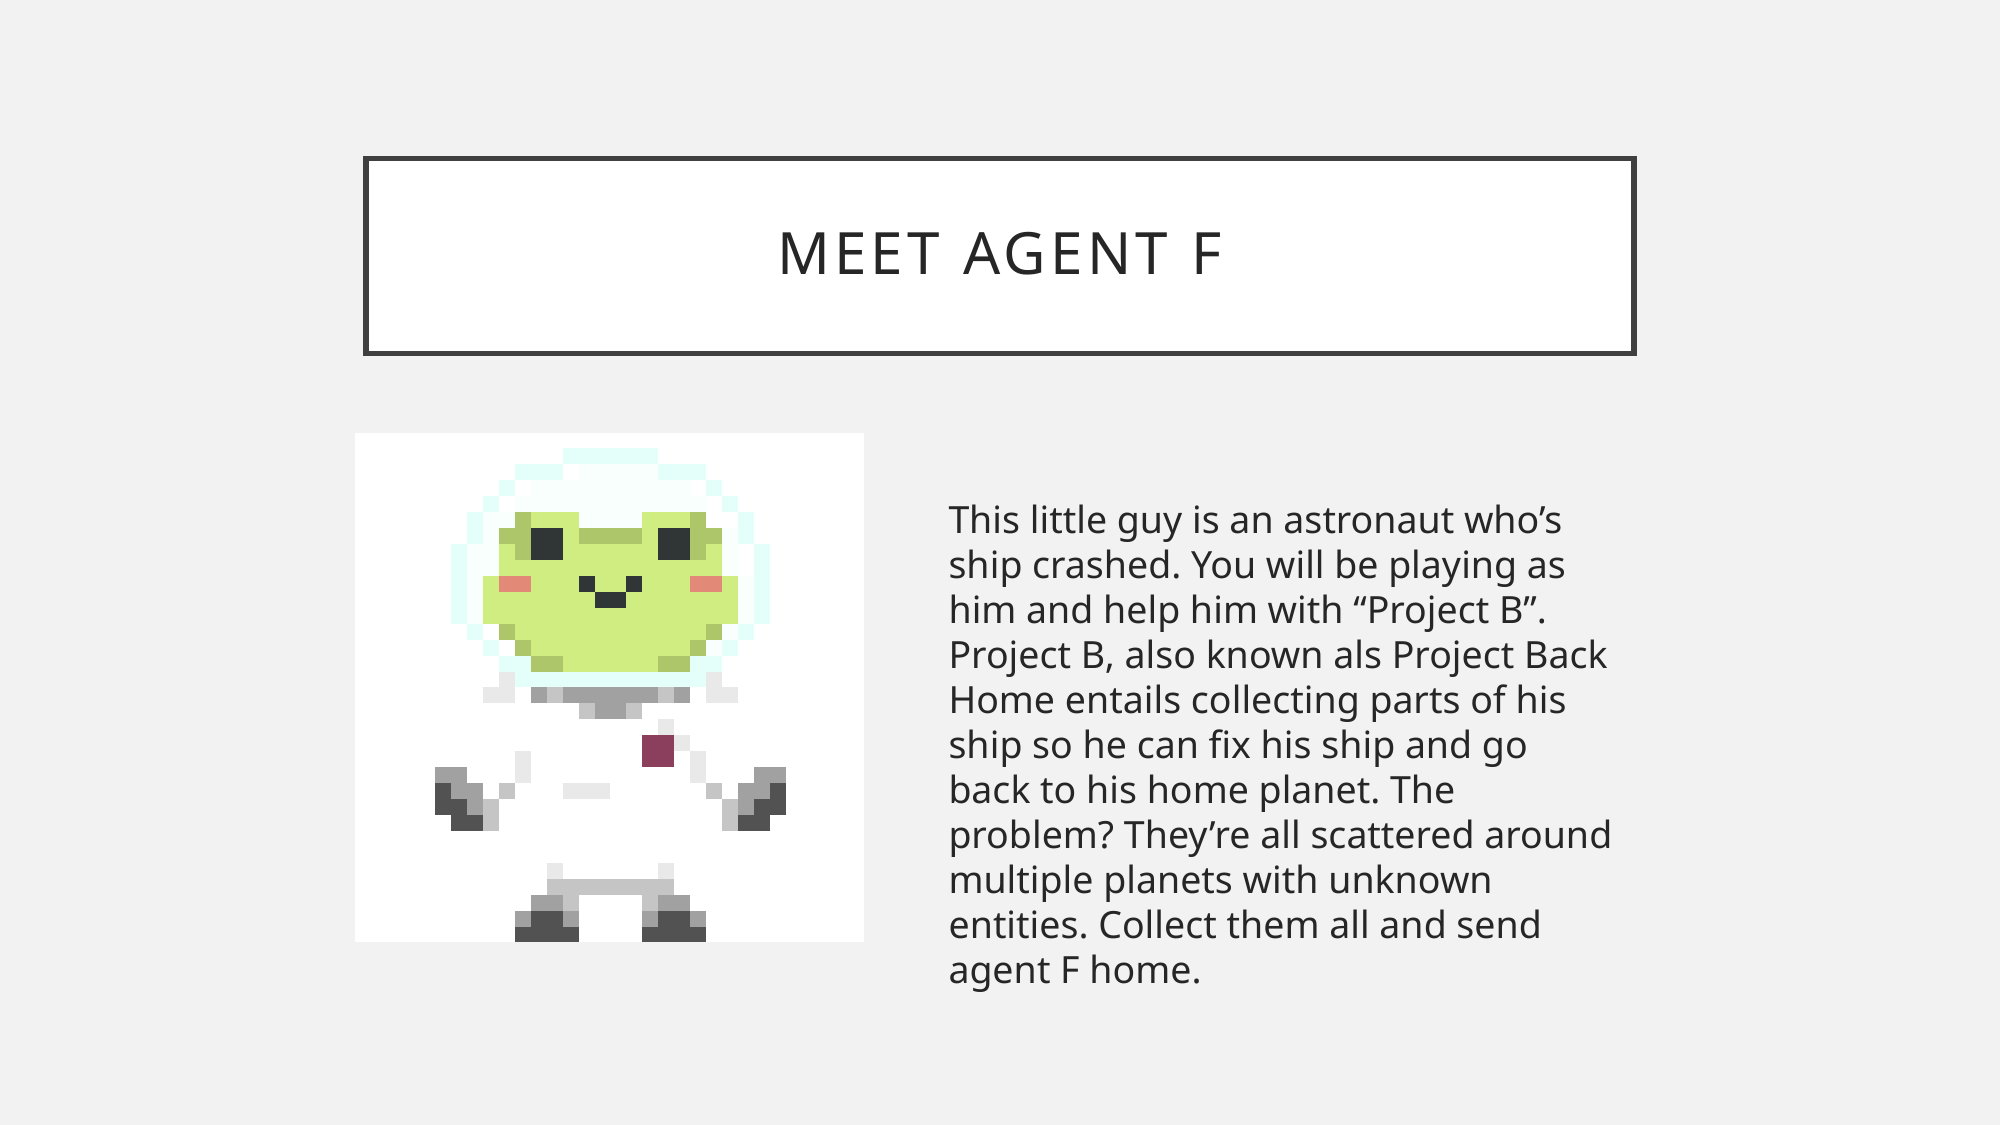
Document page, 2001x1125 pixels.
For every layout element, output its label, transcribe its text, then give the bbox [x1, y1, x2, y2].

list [355, 432, 865, 942]
list This little guy is an astronaut who’s ship crashed. You will be playing as him and help him with “Project B”. Project B, also known als Project Back Home entails collecting parts of his ship so he can fix his ship and go back to his home planet. The problem? They’re all scattered around multiple planets with unknown entities. Collect them all and send agent F home. [933, 488, 1634, 998]
title Meet Agent f [363, 156, 1637, 356]
